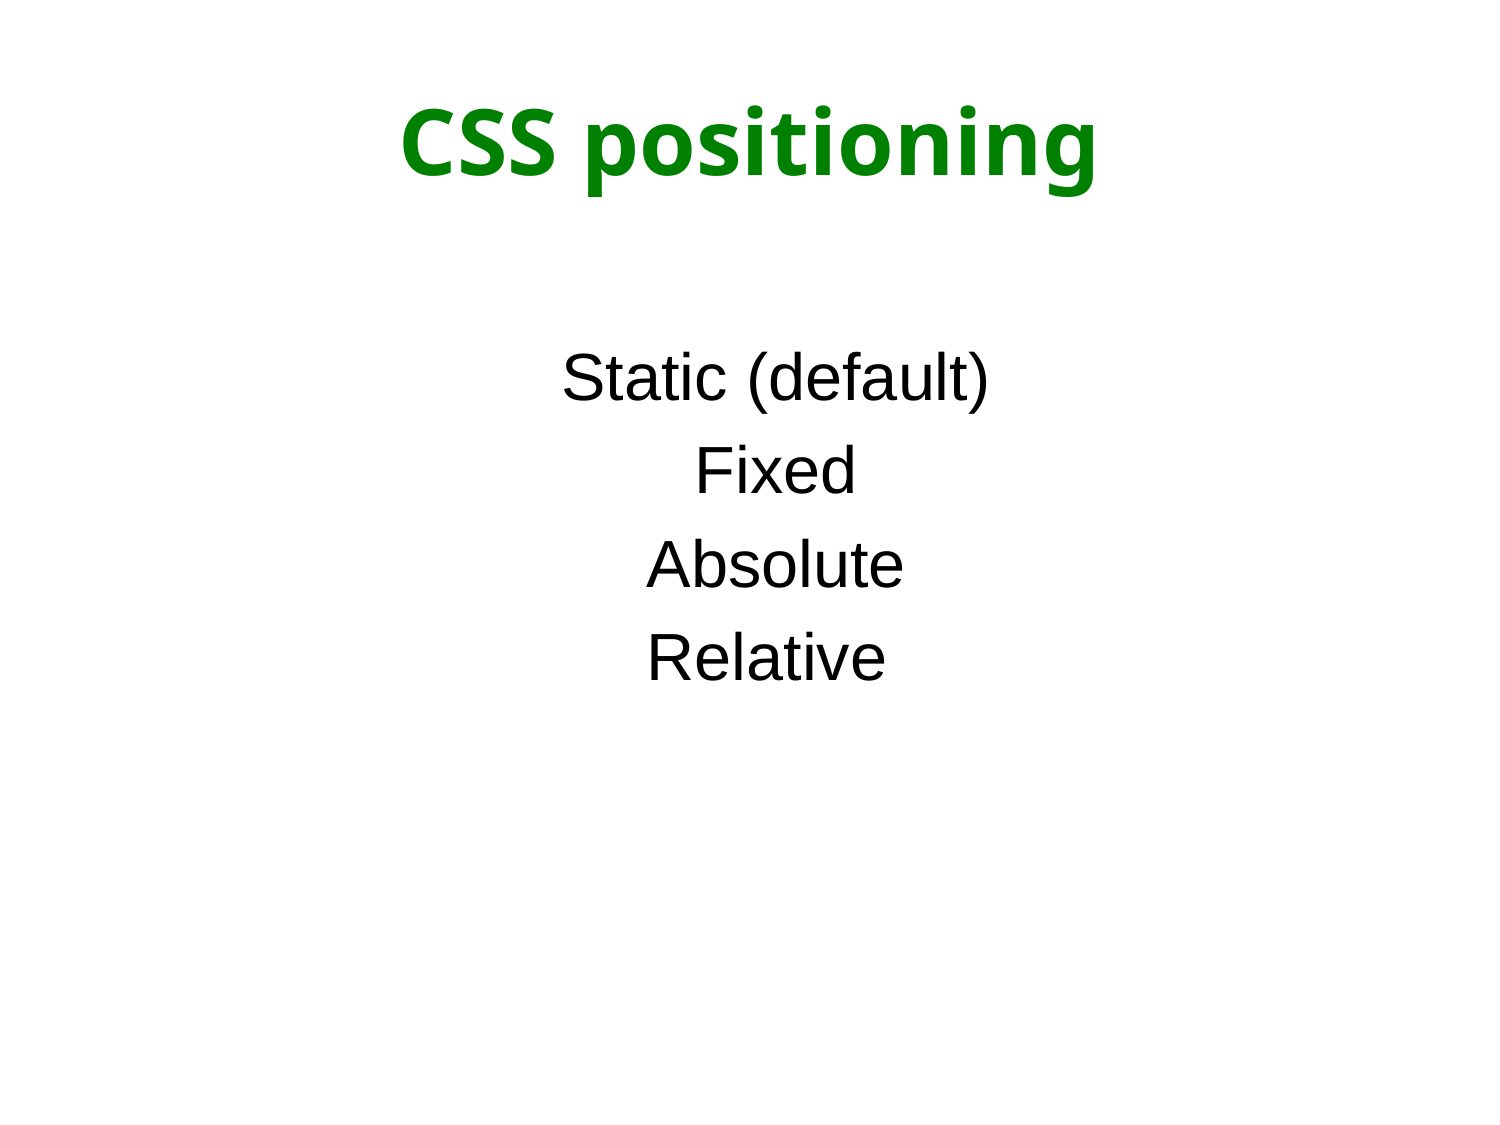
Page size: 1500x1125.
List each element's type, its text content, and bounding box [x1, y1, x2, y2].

list Static (default) Fixed Absolute Relative [127, 232, 1425, 999]
title CSS positioning [75, 45, 1425, 233]
